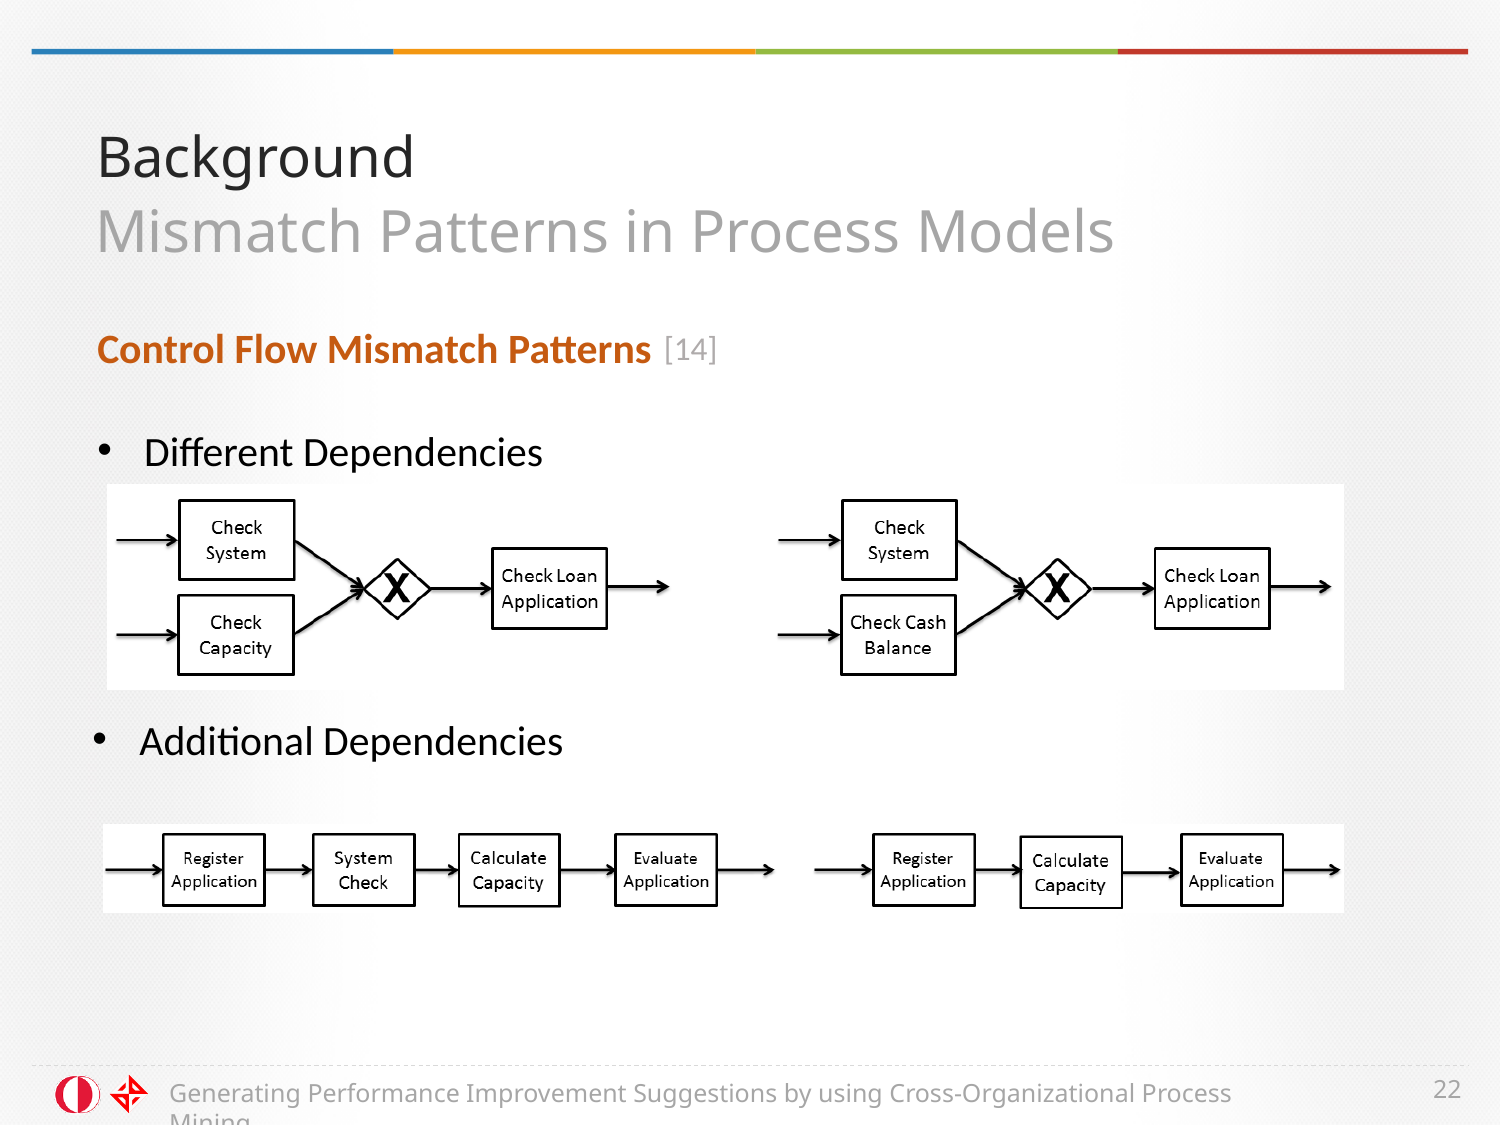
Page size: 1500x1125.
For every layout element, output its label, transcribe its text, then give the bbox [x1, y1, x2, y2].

text_box Different Dependencies [85, 418, 1064, 479]
picture [0, 0, 1500, 1125]
text_box Additional Dependencies [81, 707, 1059, 755]
text_box Mismatch Patterns in Process Models [80, 187, 1500, 272]
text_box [31, 48, 1469, 55]
text_box Background [81, 114, 1500, 187]
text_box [31, 1065, 1477, 1116]
text_box Control Flow Mismatch Patterns [85, 316, 1064, 418]
text_box [14] [649, 319, 769, 375]
picture [176, 1116, 185, 1125]
